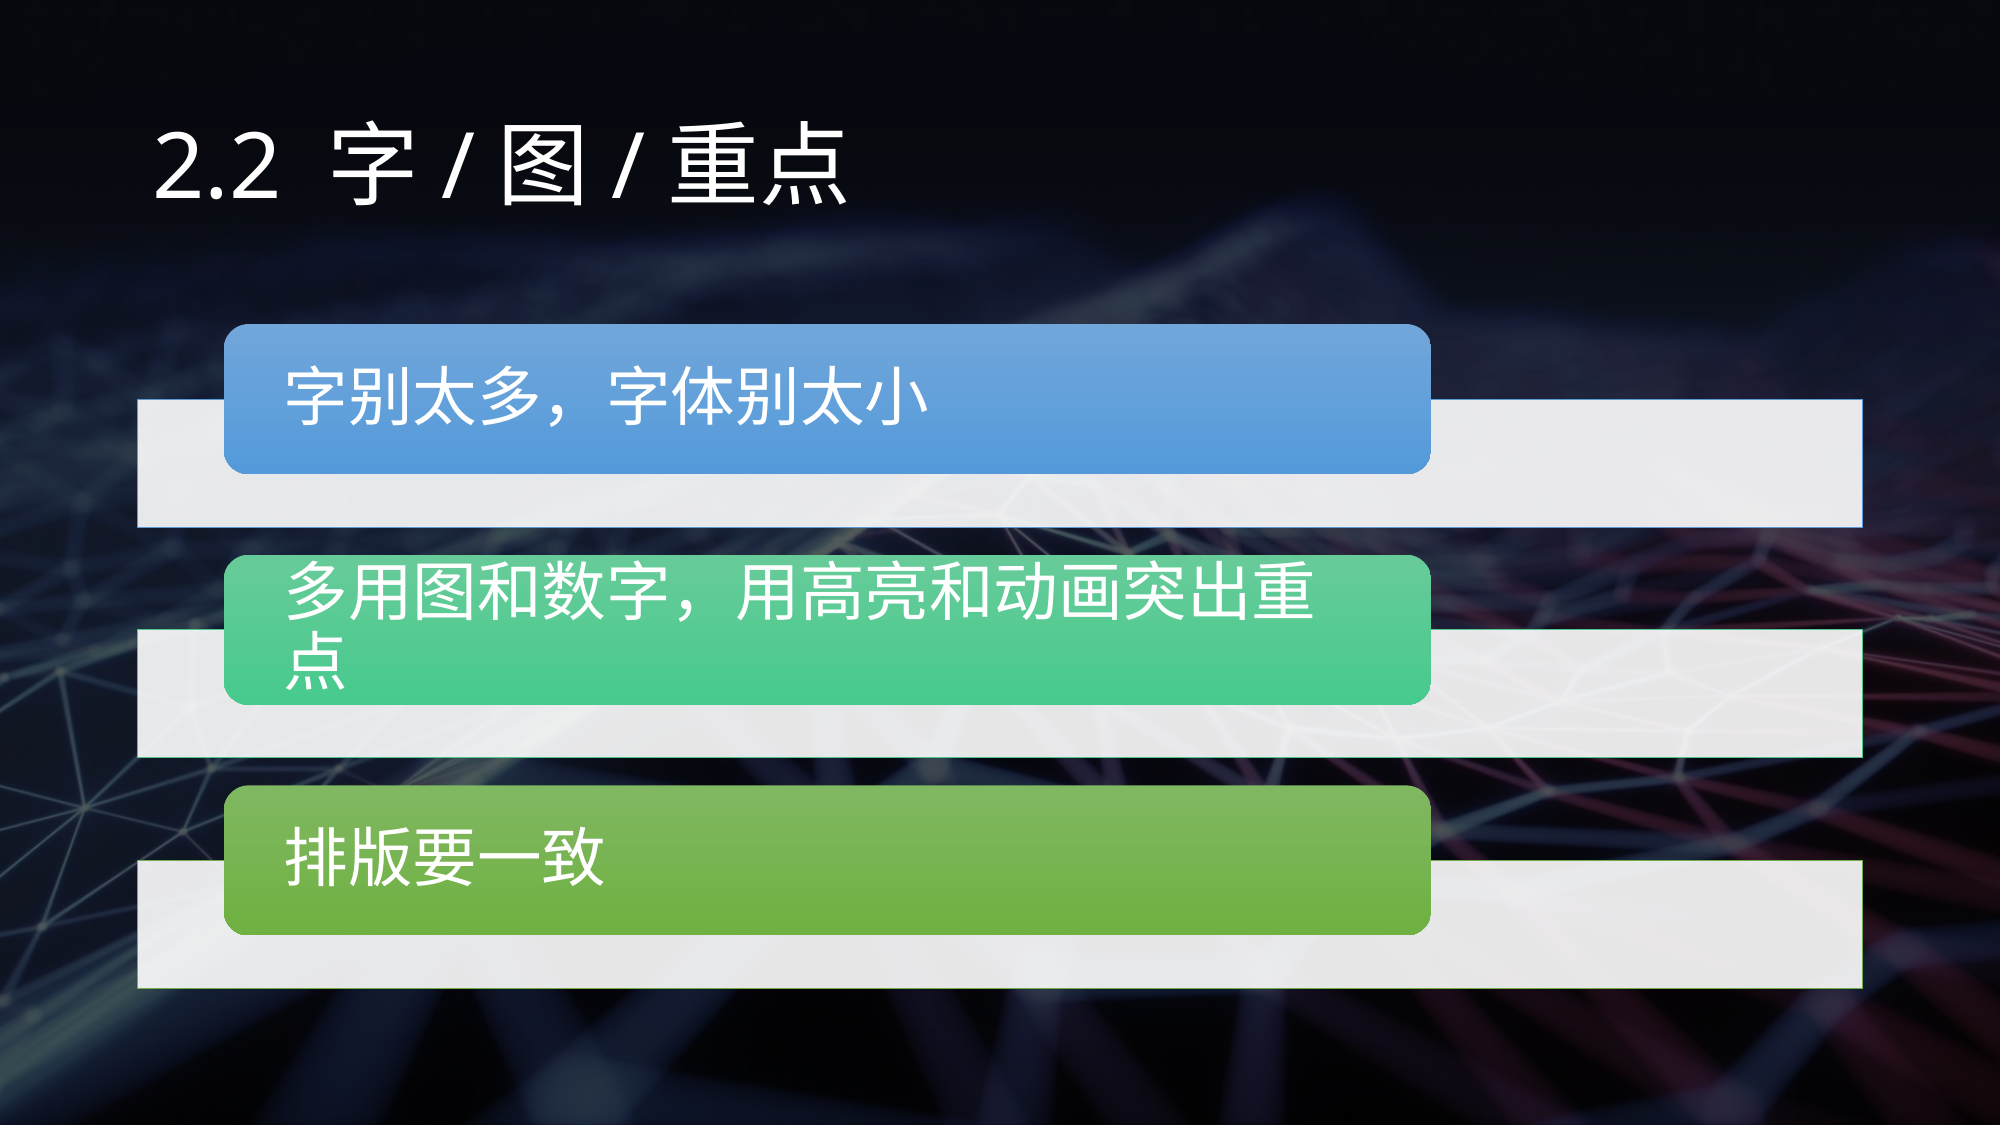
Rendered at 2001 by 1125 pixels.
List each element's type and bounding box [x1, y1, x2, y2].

list [137, 299, 1863, 1014]
picture [0, 0, 2000, 1125]
